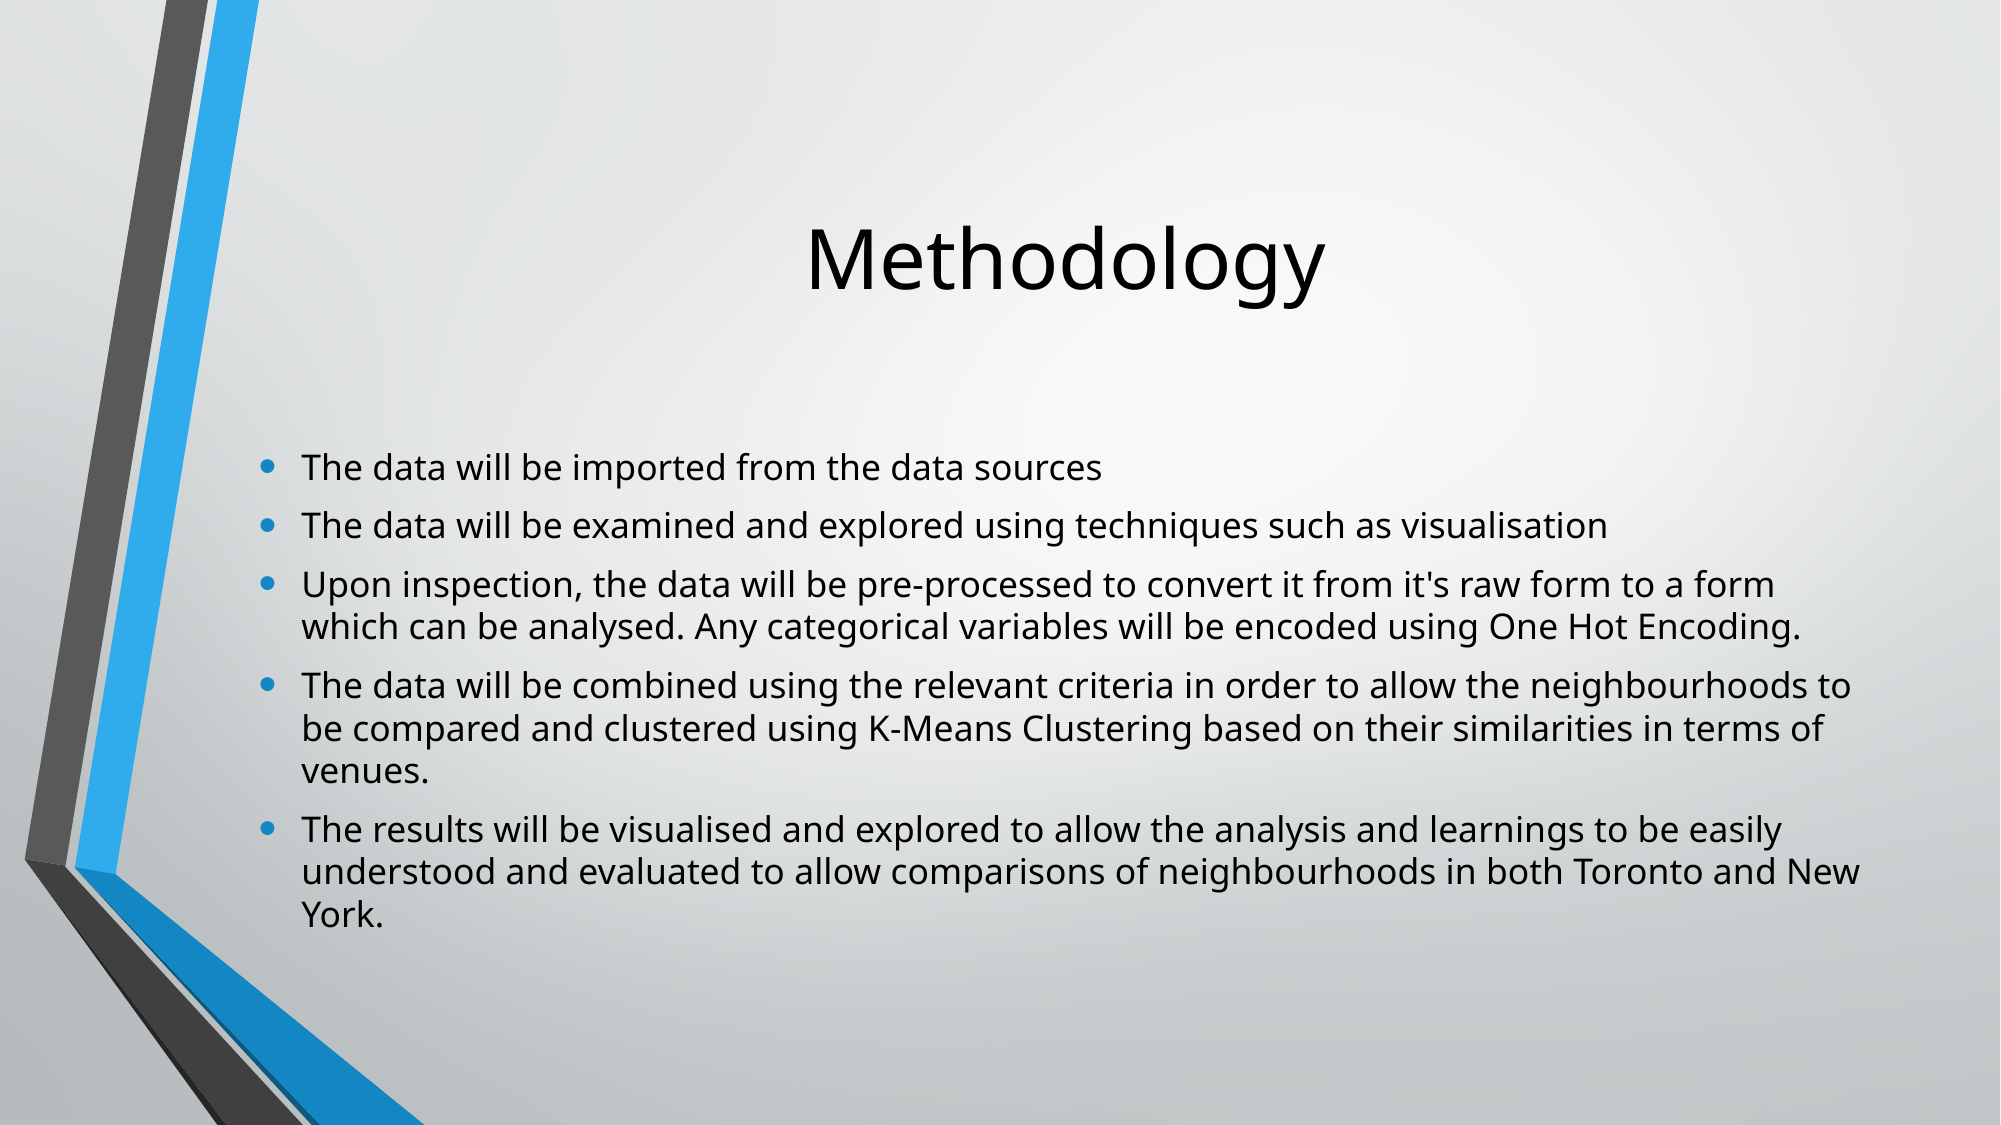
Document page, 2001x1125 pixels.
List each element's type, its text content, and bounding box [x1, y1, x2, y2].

list The data will be imported from the data sources The data will be examined and explored using techniques such as visualisation Upon inspection, the data will be pre-processed to convert it from it's raw form to a form which can be analysed. Any categorical variables will be encoded using One Hot Encoding. The data will be combined using the relevant criteria in order to allow the neighbourhoods to be compared and clustered using K-Means Clustering based on their similarities in terms of venues. The results will be visualised and explored to allow the analysis and learnings to be easily understood and evaluated to allow comparisons of neighbourhoods in both Toronto and New York. [243, 437, 1887, 950]
title Methodology [243, 112, 1887, 400]
